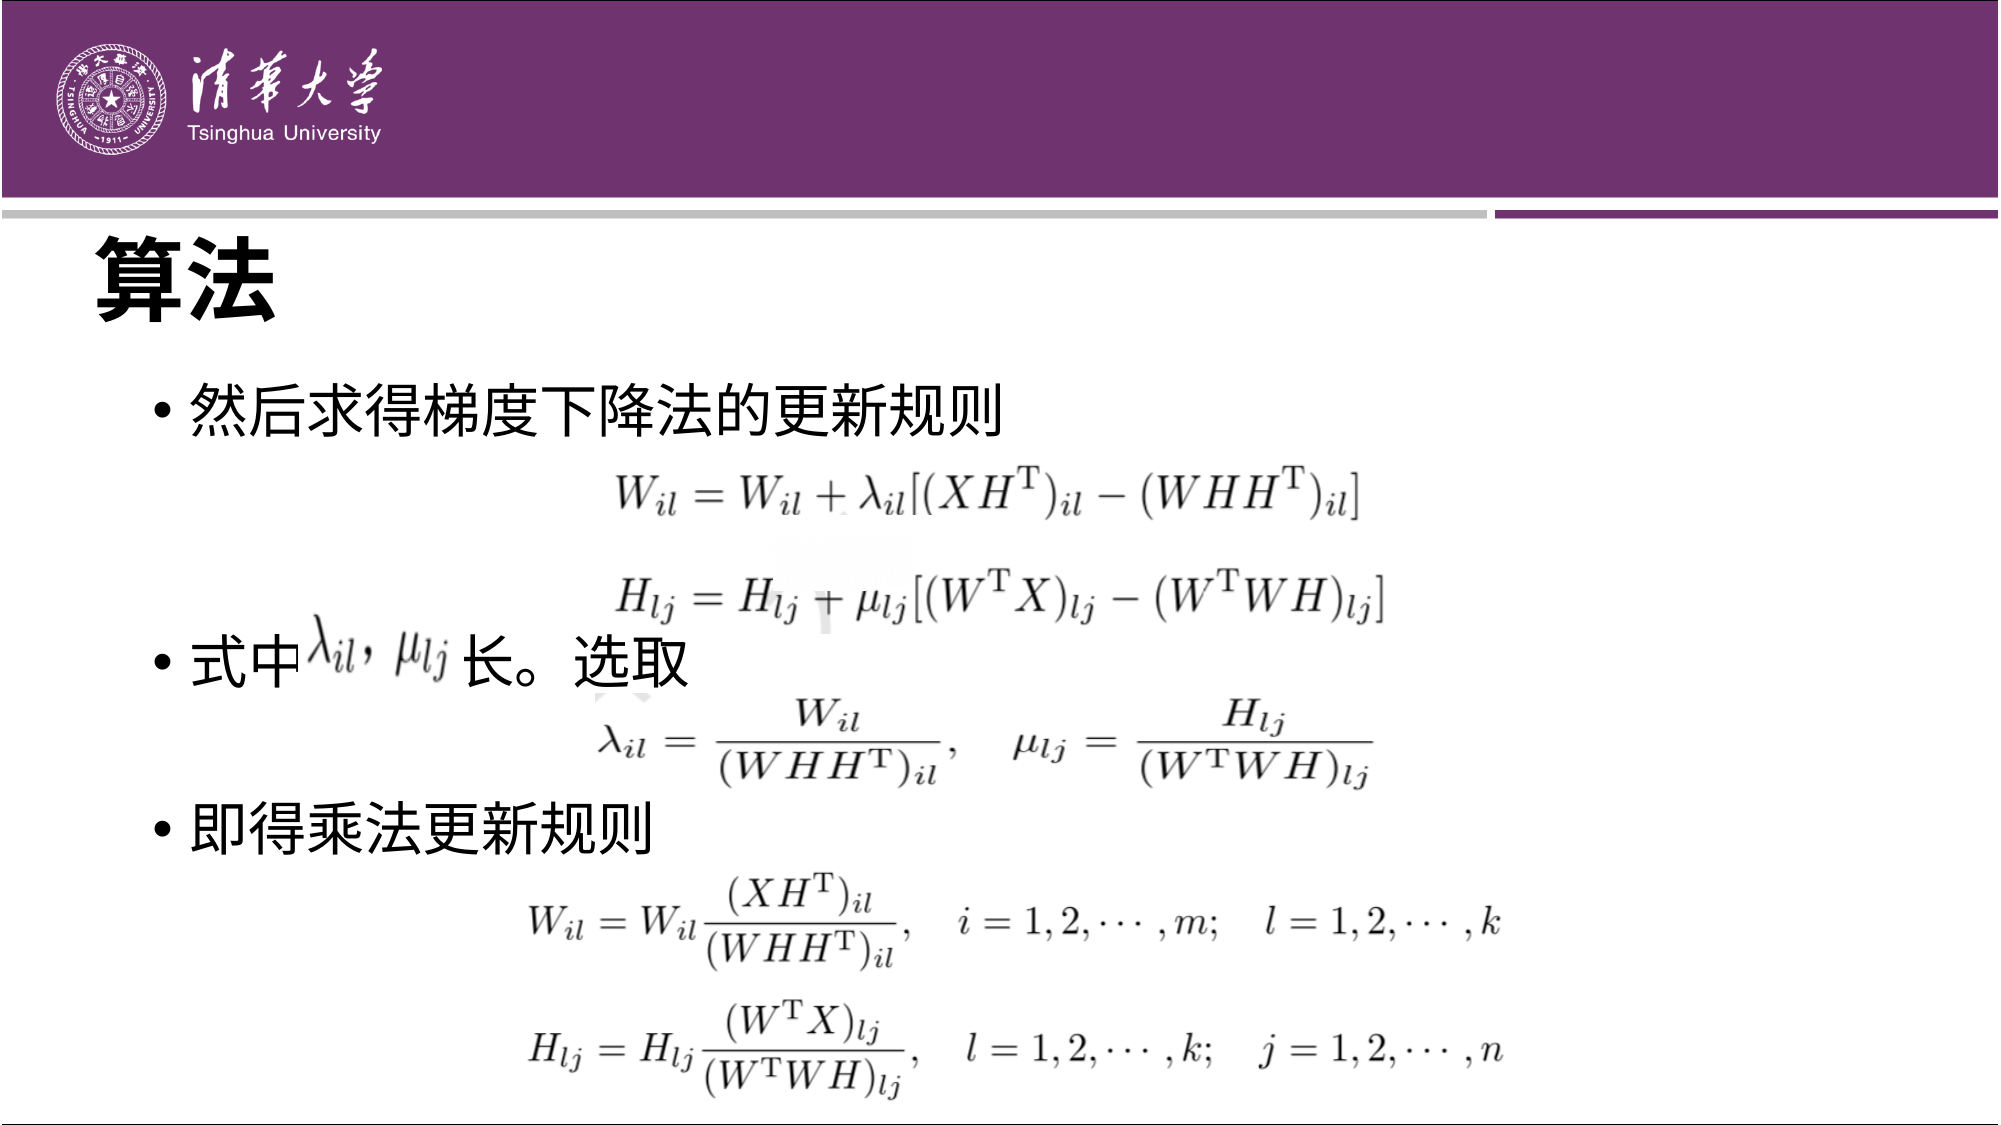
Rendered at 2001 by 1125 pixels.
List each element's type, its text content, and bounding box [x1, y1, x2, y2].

list 然后求得梯度下降法的更新规则 式中 是步长。选取 即得乘法更新规则 [137, 374, 1863, 1089]
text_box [595, 446, 1431, 634]
picture [2, 0, 1998, 1125]
title 算法 [78, 176, 299, 394]
